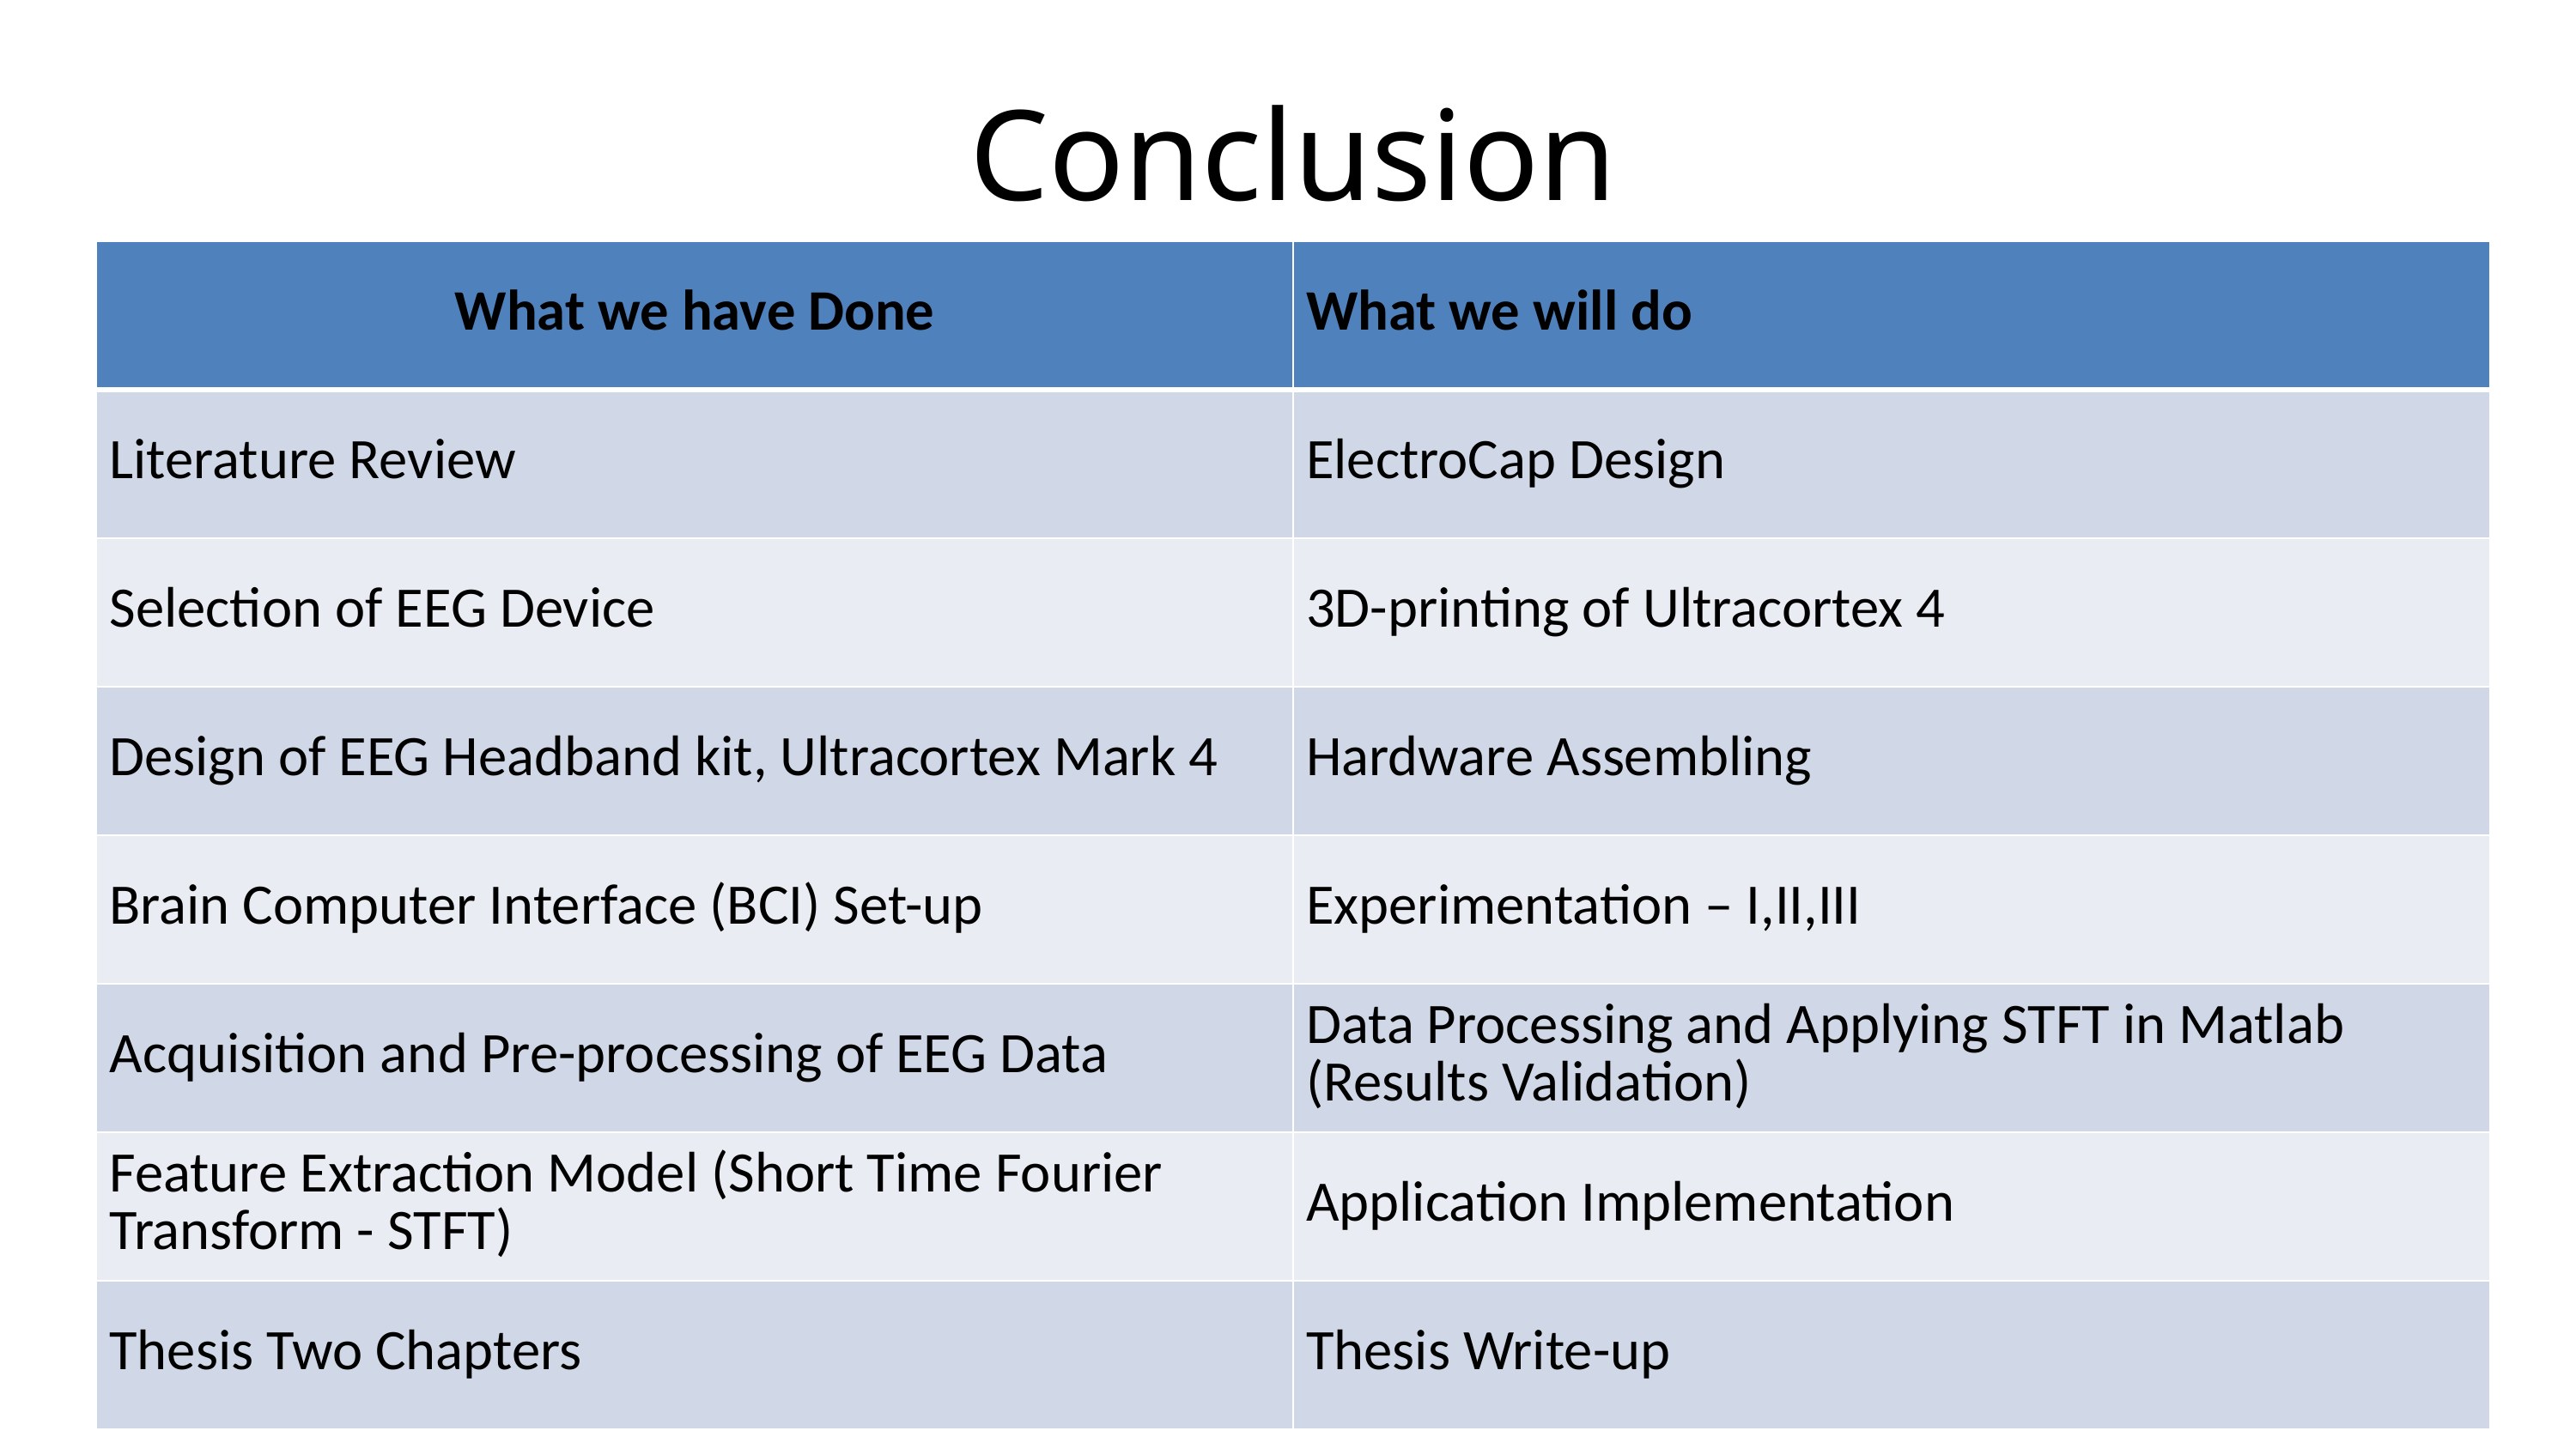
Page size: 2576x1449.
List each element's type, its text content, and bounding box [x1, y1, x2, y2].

table_header What we have Done [97, 242, 1292, 387]
table_cell 3D-printing of Ultracortex 4 [1294, 539, 2489, 686]
table_cell Thesis Two Chapters [97, 1282, 1292, 1428]
table_cell Acquisition and Pre-processing of EEG Data [97, 985, 1292, 1131]
table_cell Brain Computer Interface (BCI) Set-up [97, 836, 1292, 983]
table_cell ElectroCap Design [1294, 392, 2489, 537]
table_cell Feature Extraction Model (Short Time Fourier Transform - STFT) [97, 1133, 1292, 1280]
table_cell Hardware Assembling [1294, 688, 2489, 834]
table_cell Design of EEG Headband kit, Ultracortex Mark 4 [97, 688, 1292, 834]
title Conclusion [96, 48, 2490, 240]
table_cell Selection of EEG Device [97, 539, 1292, 686]
table_cell Application Implementation [1294, 1133, 2489, 1280]
table_cell Data Processing and Applying STFT in Matlab (Results Validation) [1294, 985, 2489, 1131]
table_cell Literature Review [97, 392, 1292, 537]
table_cell Thesis Write-up [1294, 1282, 2489, 1428]
table_header What we will do [1294, 242, 2489, 387]
table_cell Experimentation – I,II,III [1294, 836, 2489, 983]
